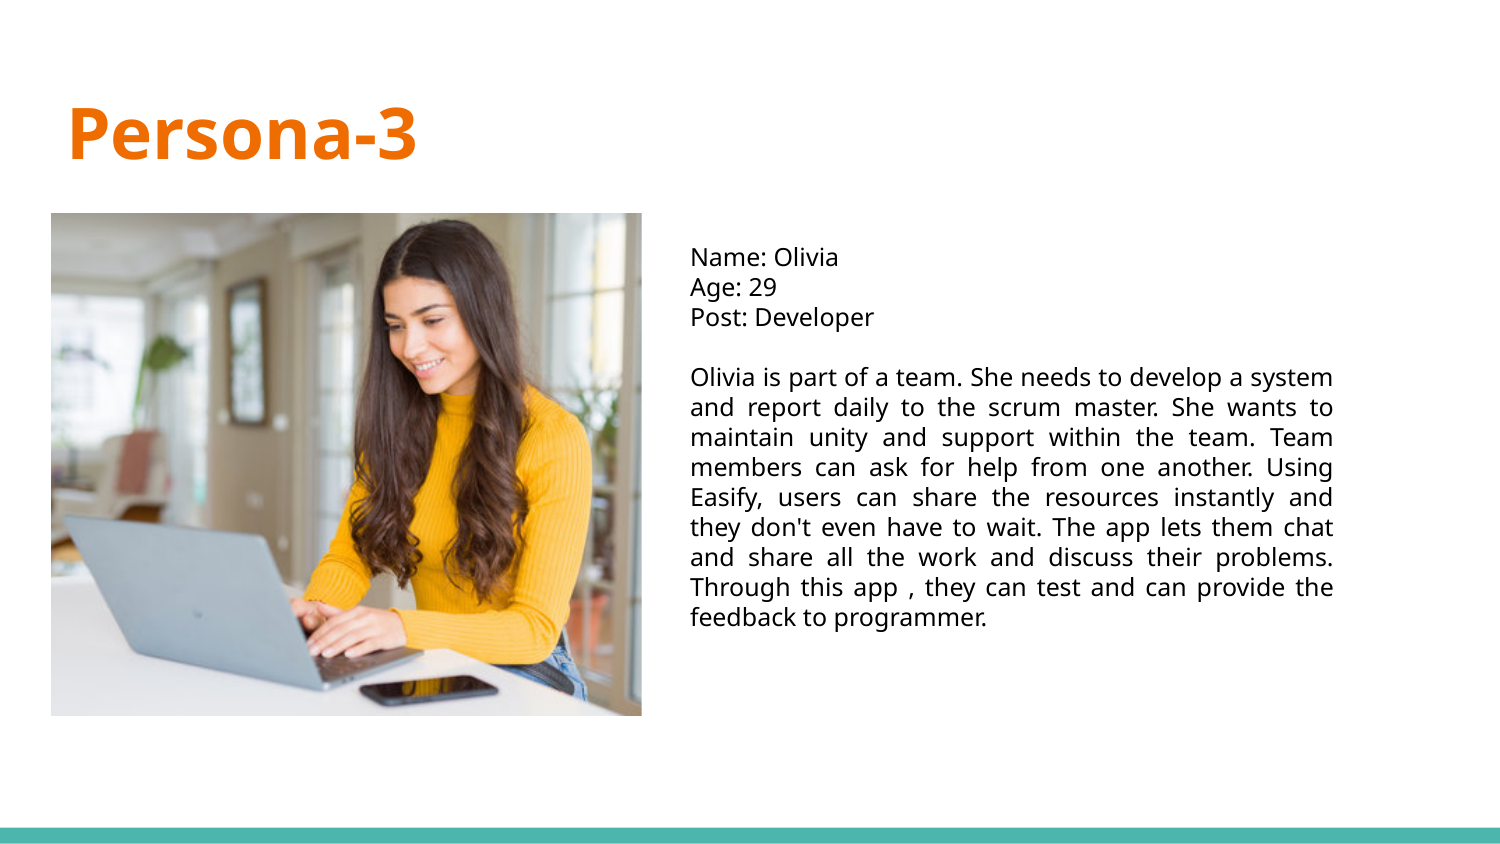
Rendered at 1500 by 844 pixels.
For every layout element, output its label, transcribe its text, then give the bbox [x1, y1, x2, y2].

list Name: Olivia Age: 29 Post: Developer Olivia is part of a team. She needs to develop a system and report daily to the scrum master. She wants to maintain unity and support within the team. Team members can ask for help from one another. Using Easify, users can share the resources instantly and they don't even have to wait. The app lets them chat and share all the work and discuss their problems. Through this app , they can test and can provide the feedback to programmer. [675, 226, 1350, 769]
picture [50, 213, 642, 716]
title Persona-3 [51, 72, 1449, 189]
